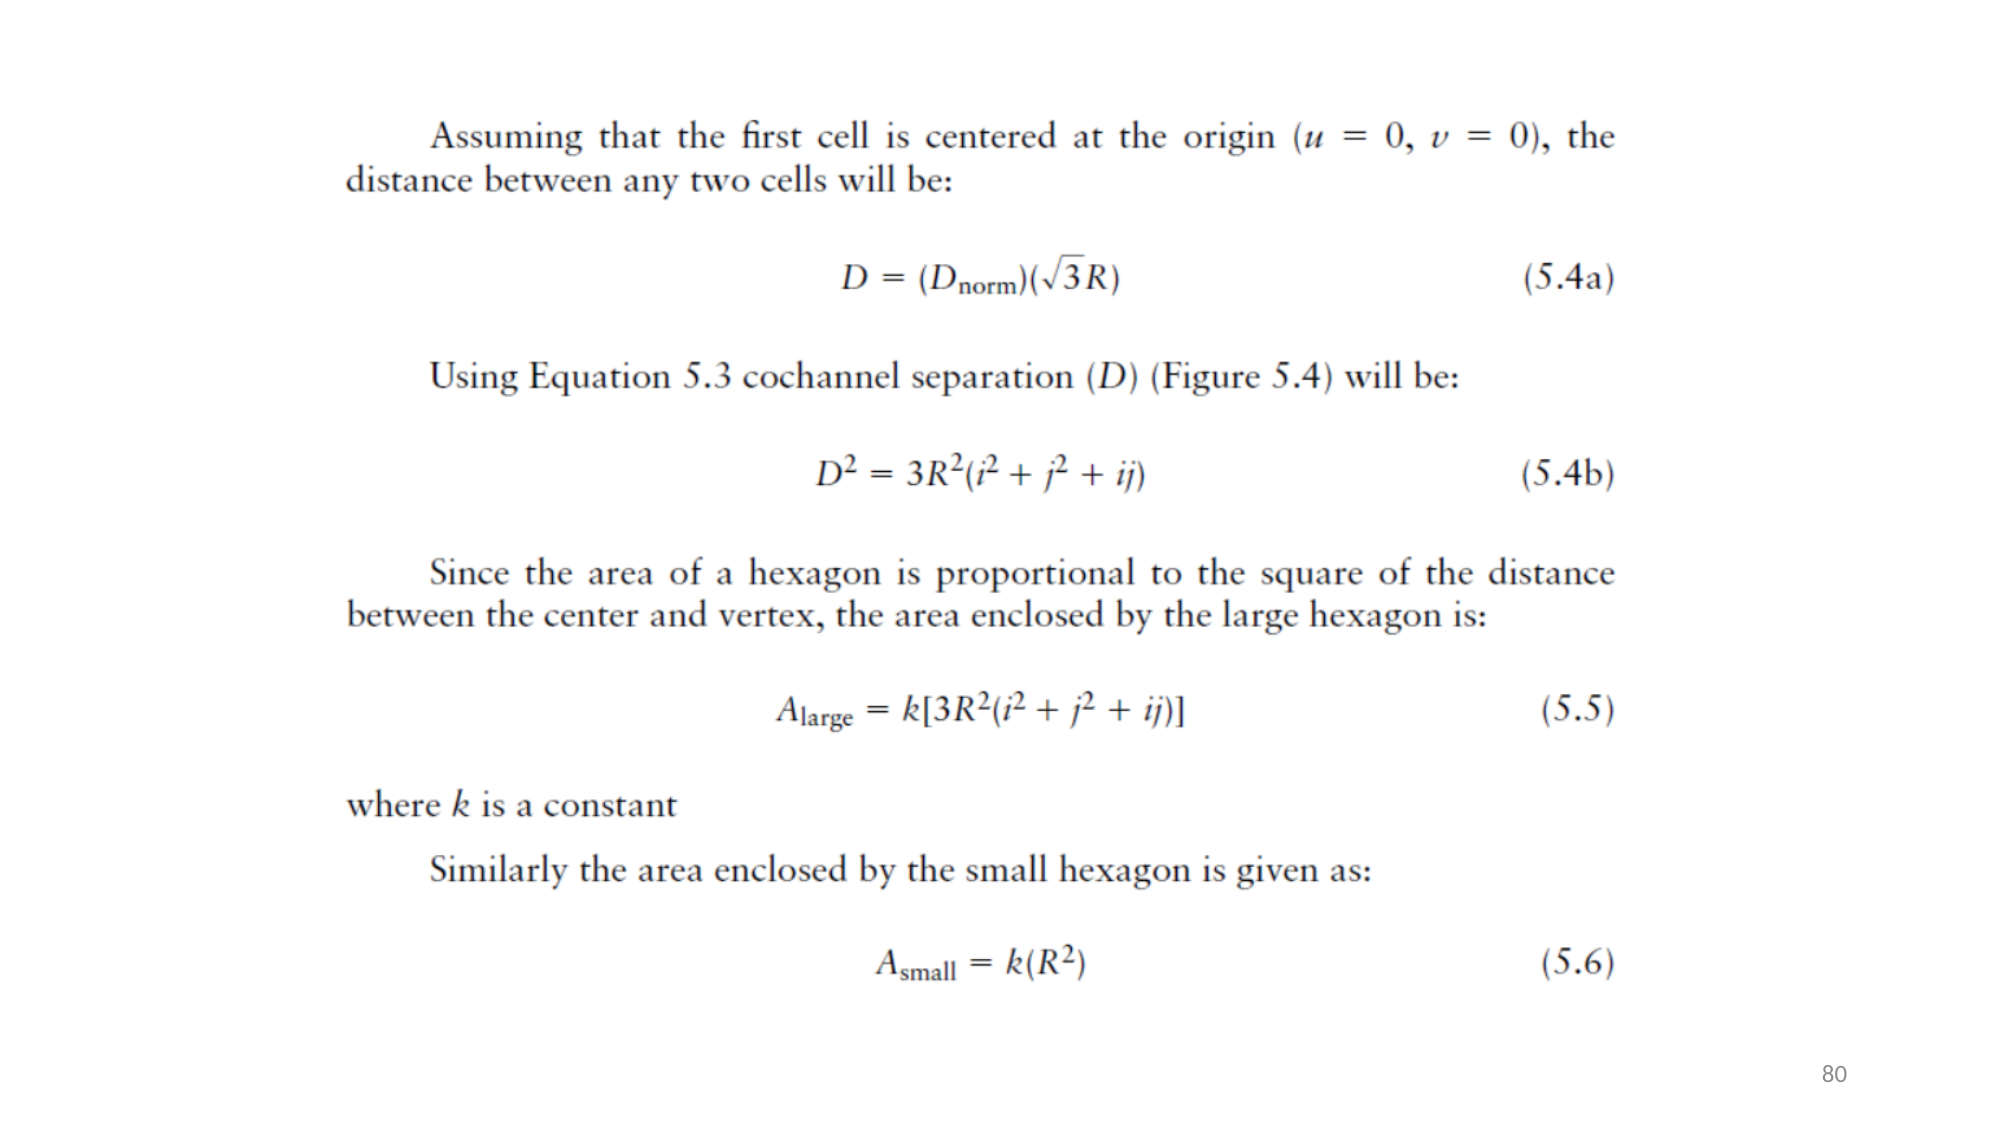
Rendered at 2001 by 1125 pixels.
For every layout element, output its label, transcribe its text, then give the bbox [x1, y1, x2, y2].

slide_number 80 [1412, 1042, 1863, 1103]
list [321, 119, 1638, 1006]
